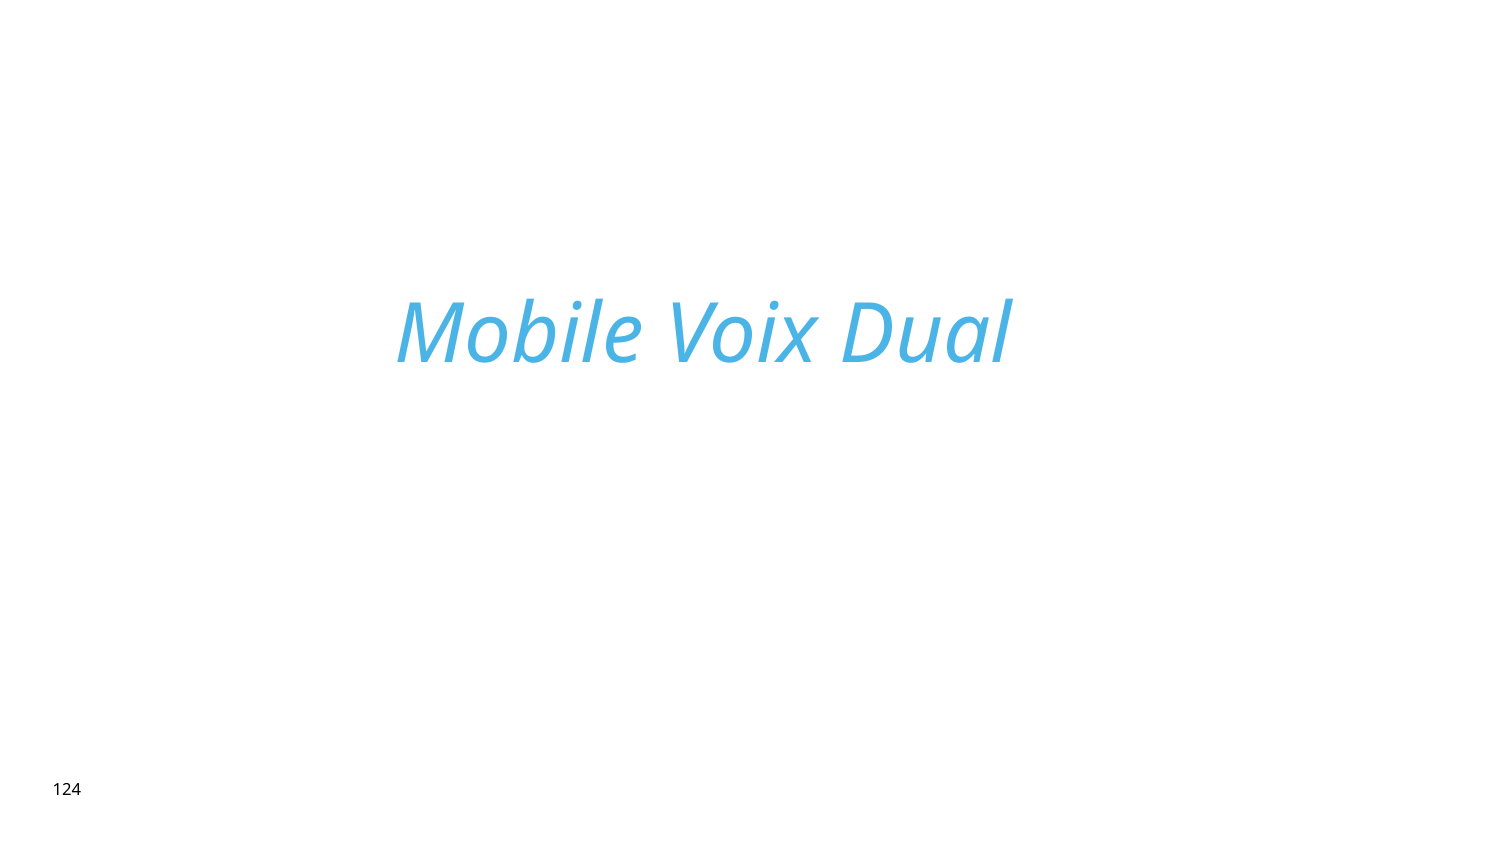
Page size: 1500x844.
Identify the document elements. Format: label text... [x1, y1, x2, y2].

text_box Mobile Voix Dual [125, 271, 1283, 591]
text_box [224, 293, 1276, 551]
